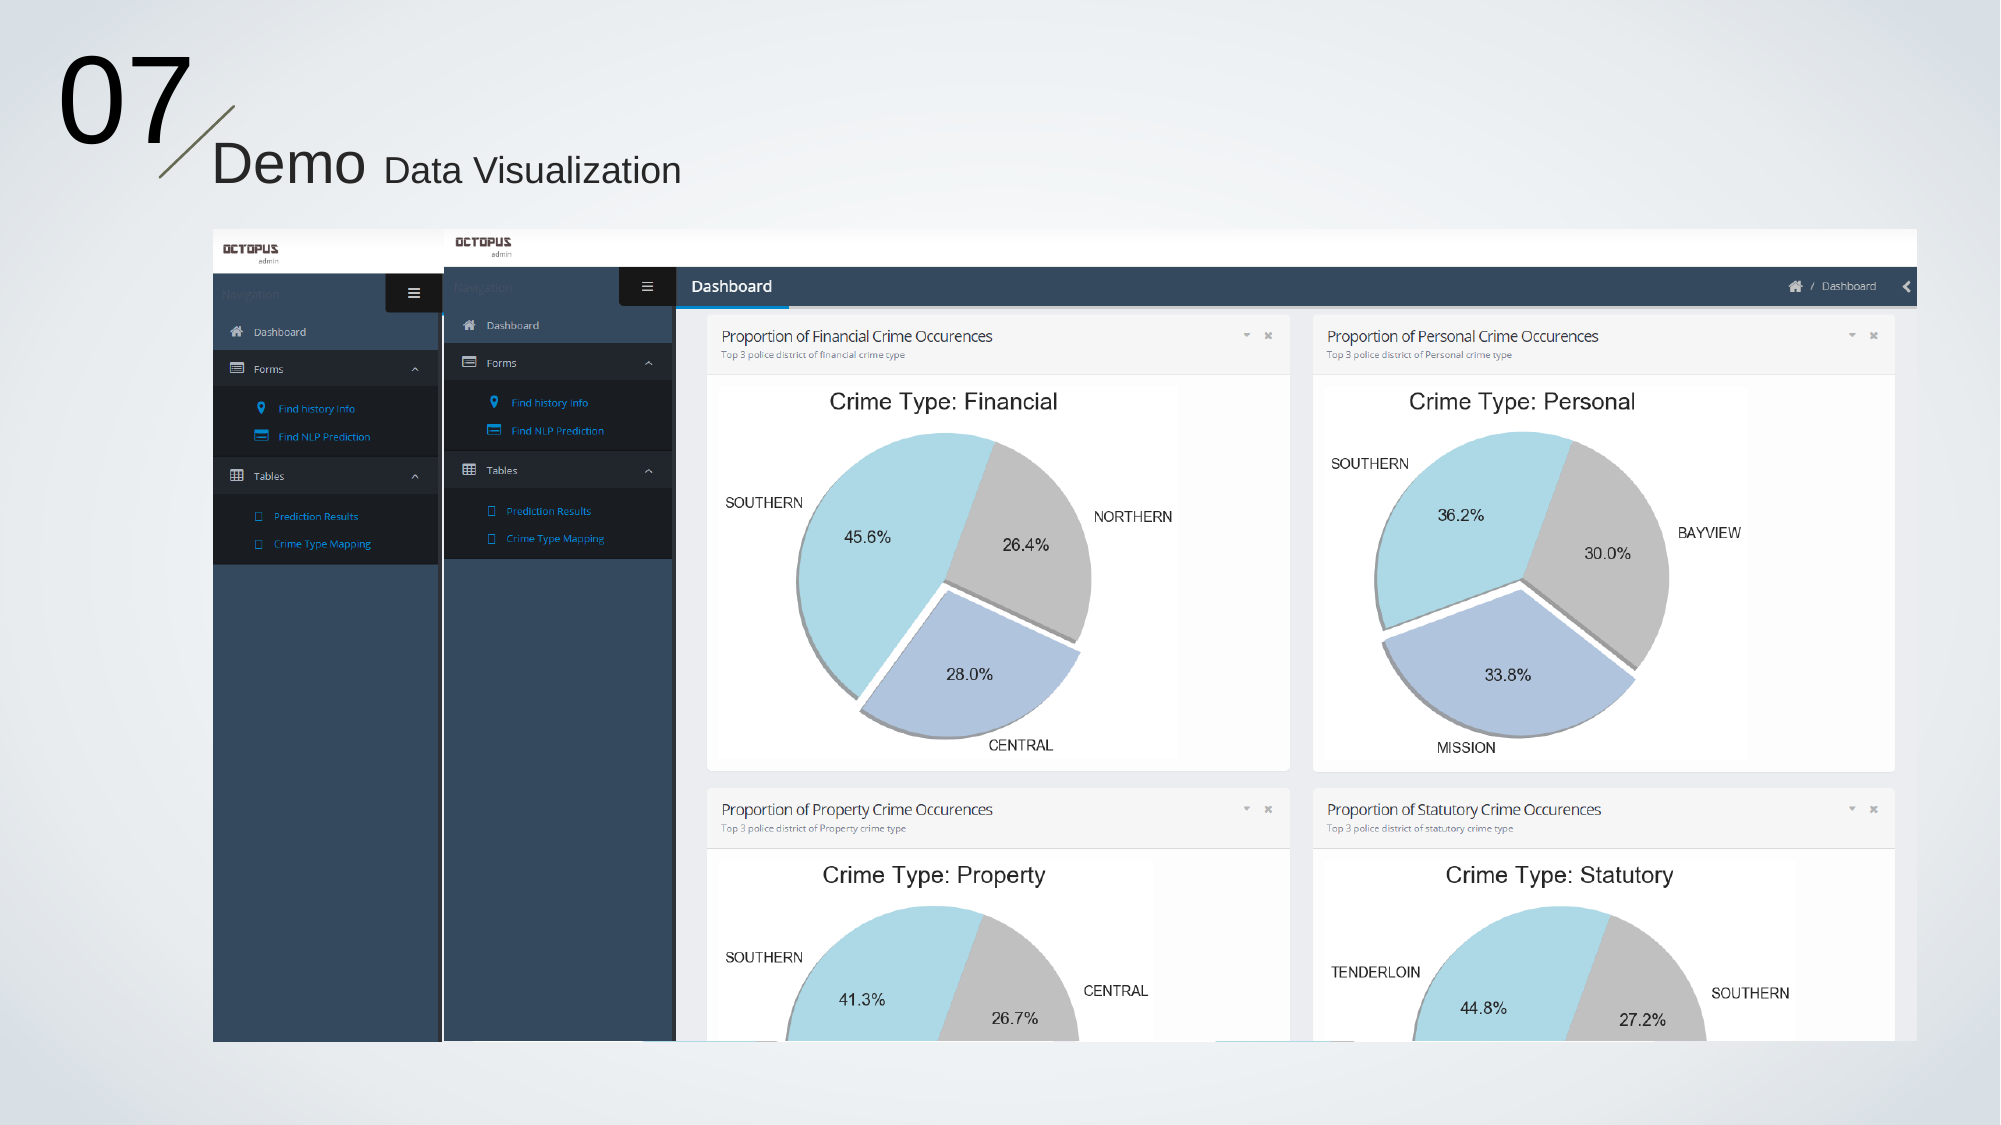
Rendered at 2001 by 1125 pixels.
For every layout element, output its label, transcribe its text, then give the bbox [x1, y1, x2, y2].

picture [0, 0, 2001, 1125]
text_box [159, 105, 235, 178]
text_box Demo Data Visualization [196, 117, 1054, 204]
text_box 07 [42, 10, 214, 178]
